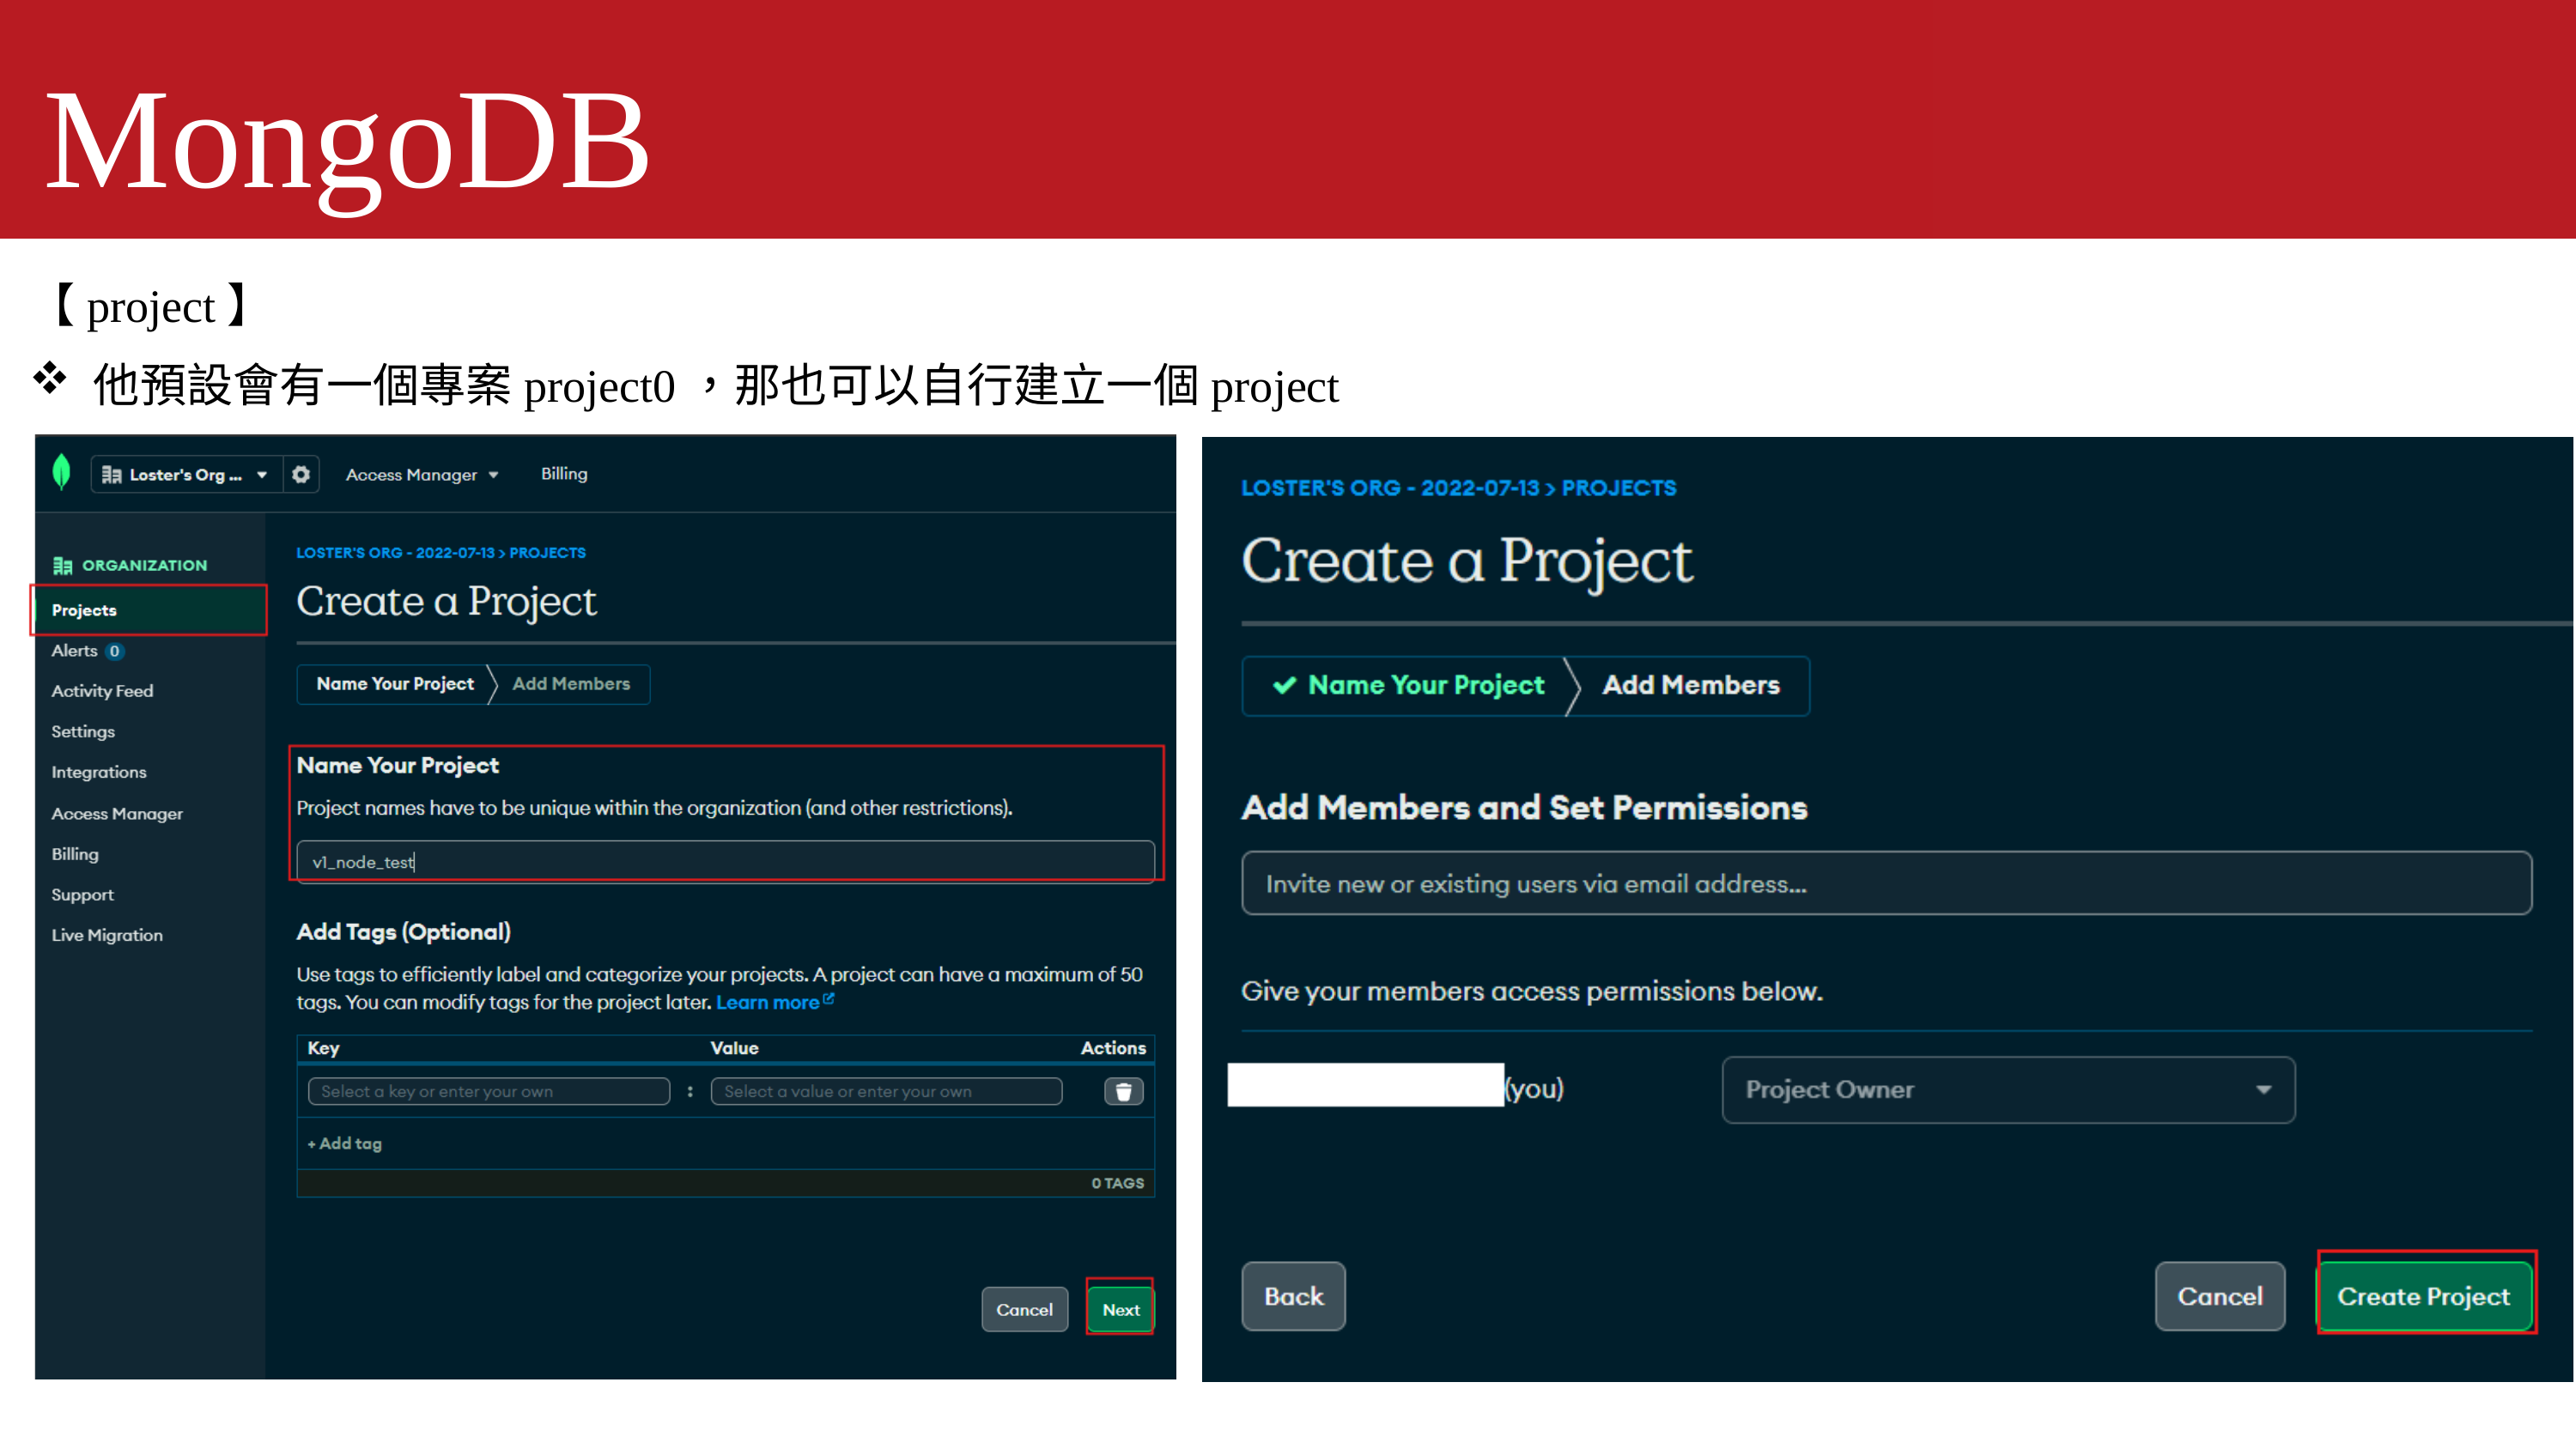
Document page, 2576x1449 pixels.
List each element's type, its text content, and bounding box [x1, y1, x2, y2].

picture [1201, 437, 2573, 1382]
picture [28, 434, 1176, 1379]
text_box 【project】 他預設會有一個專案project0，那也可以自行建立一個project [28, 251, 2544, 412]
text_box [0, 0, 2576, 239]
